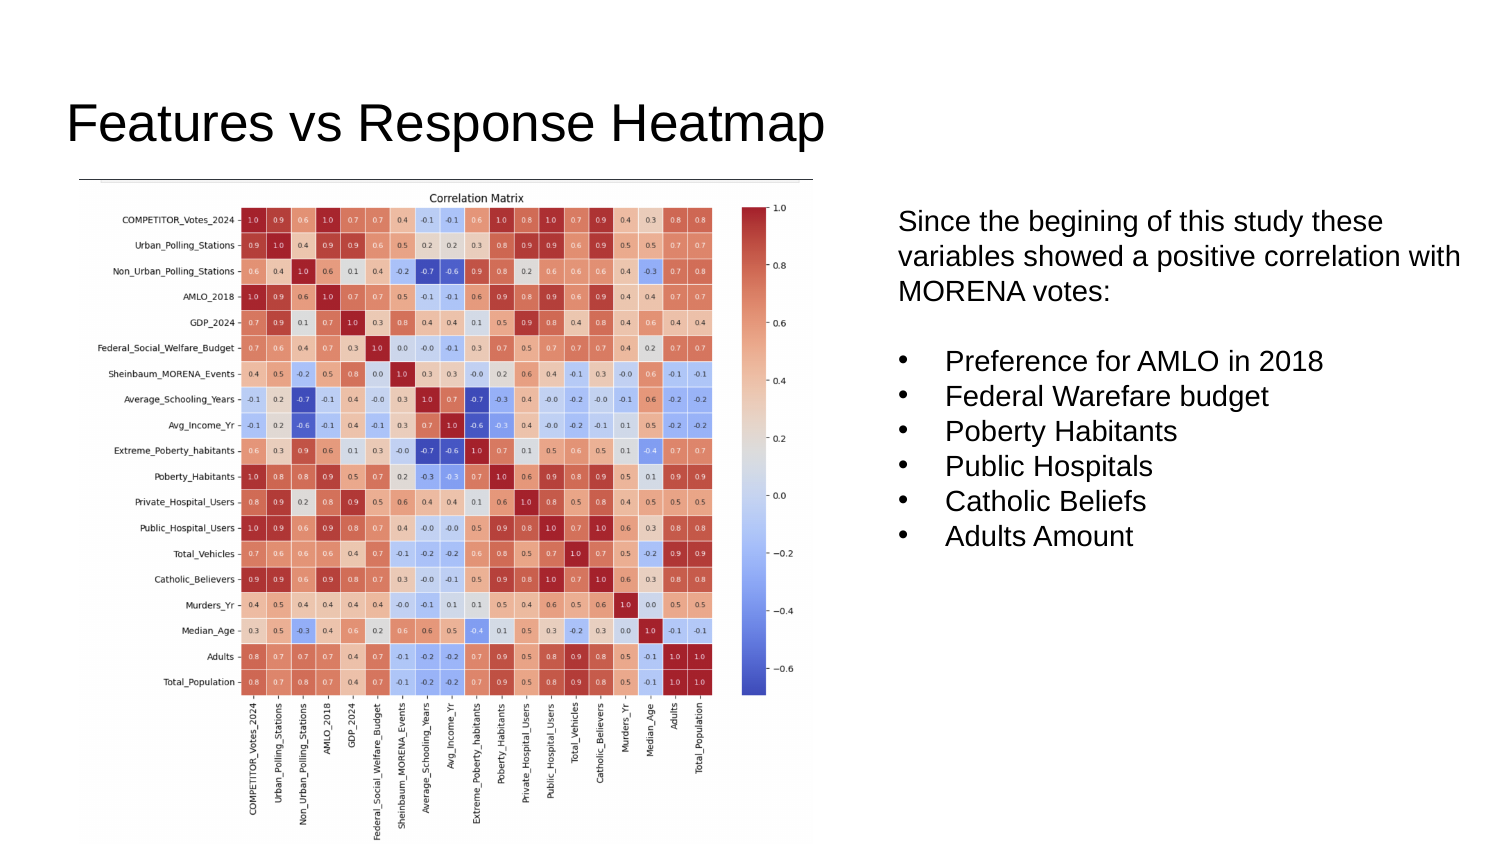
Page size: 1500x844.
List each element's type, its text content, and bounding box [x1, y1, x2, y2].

picture [78, 179, 813, 844]
title Features vs Response Heatmap [51, 72, 1449, 167]
text_box Since the begining of this study these variables showed a positive correlation with MORENA votes: Preference for AMLO in 2018 Federal Warefare budget Poberty Habitants Public Hospitals Catholic Beliefs Adults Amount [883, 194, 1478, 560]
